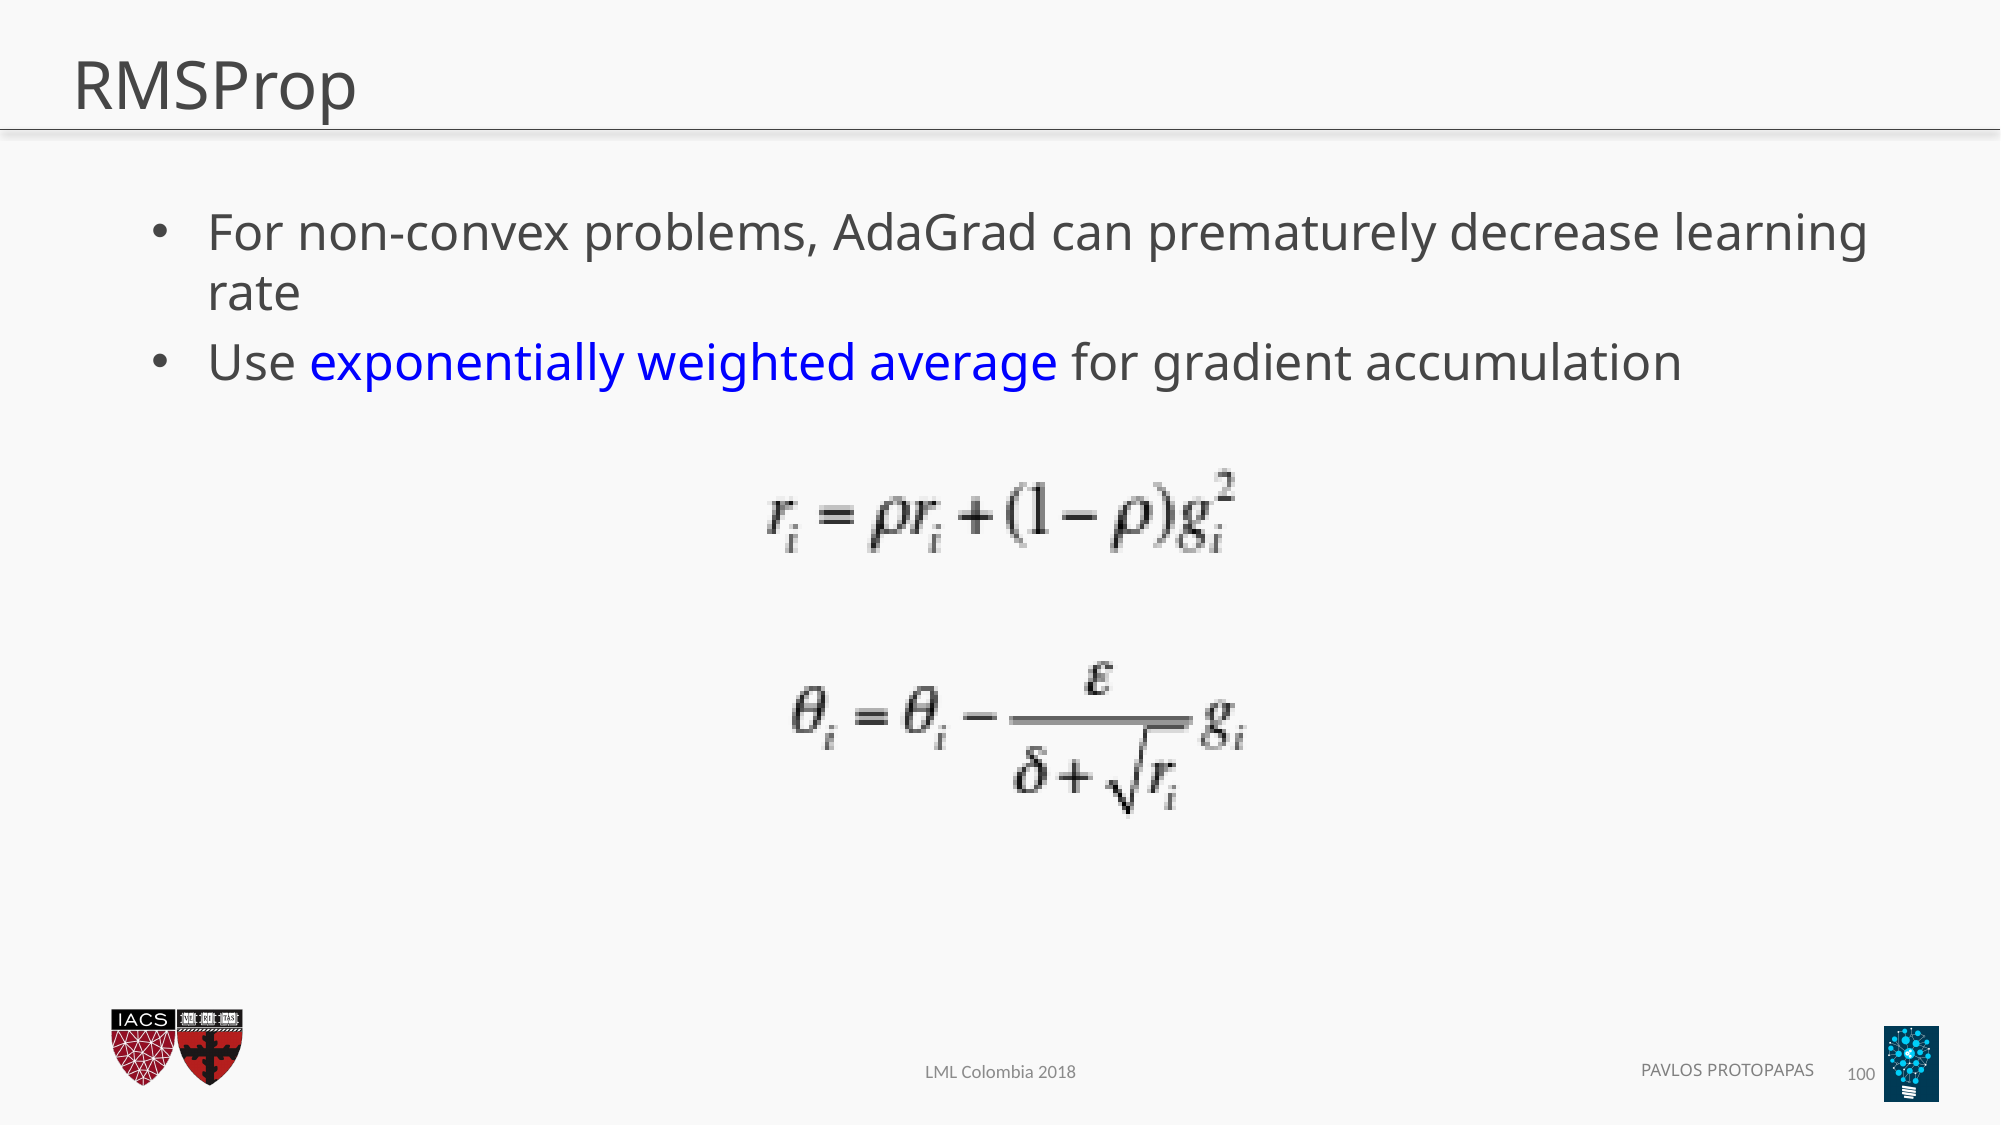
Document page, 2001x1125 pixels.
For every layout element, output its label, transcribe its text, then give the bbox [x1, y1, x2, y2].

title RMSProp [57, 35, 1943, 162]
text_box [784, 627, 1248, 825]
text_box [759, 454, 1241, 563]
picture [1905, 1049, 1913, 1058]
list For non-convex problems, AdaGrad can prematurely decrease learning rate Use exponentially weighted average for gradient accumulation [136, 193, 1896, 540]
picture [1903, 1086, 1915, 1098]
picture [109, 1009, 243, 1086]
